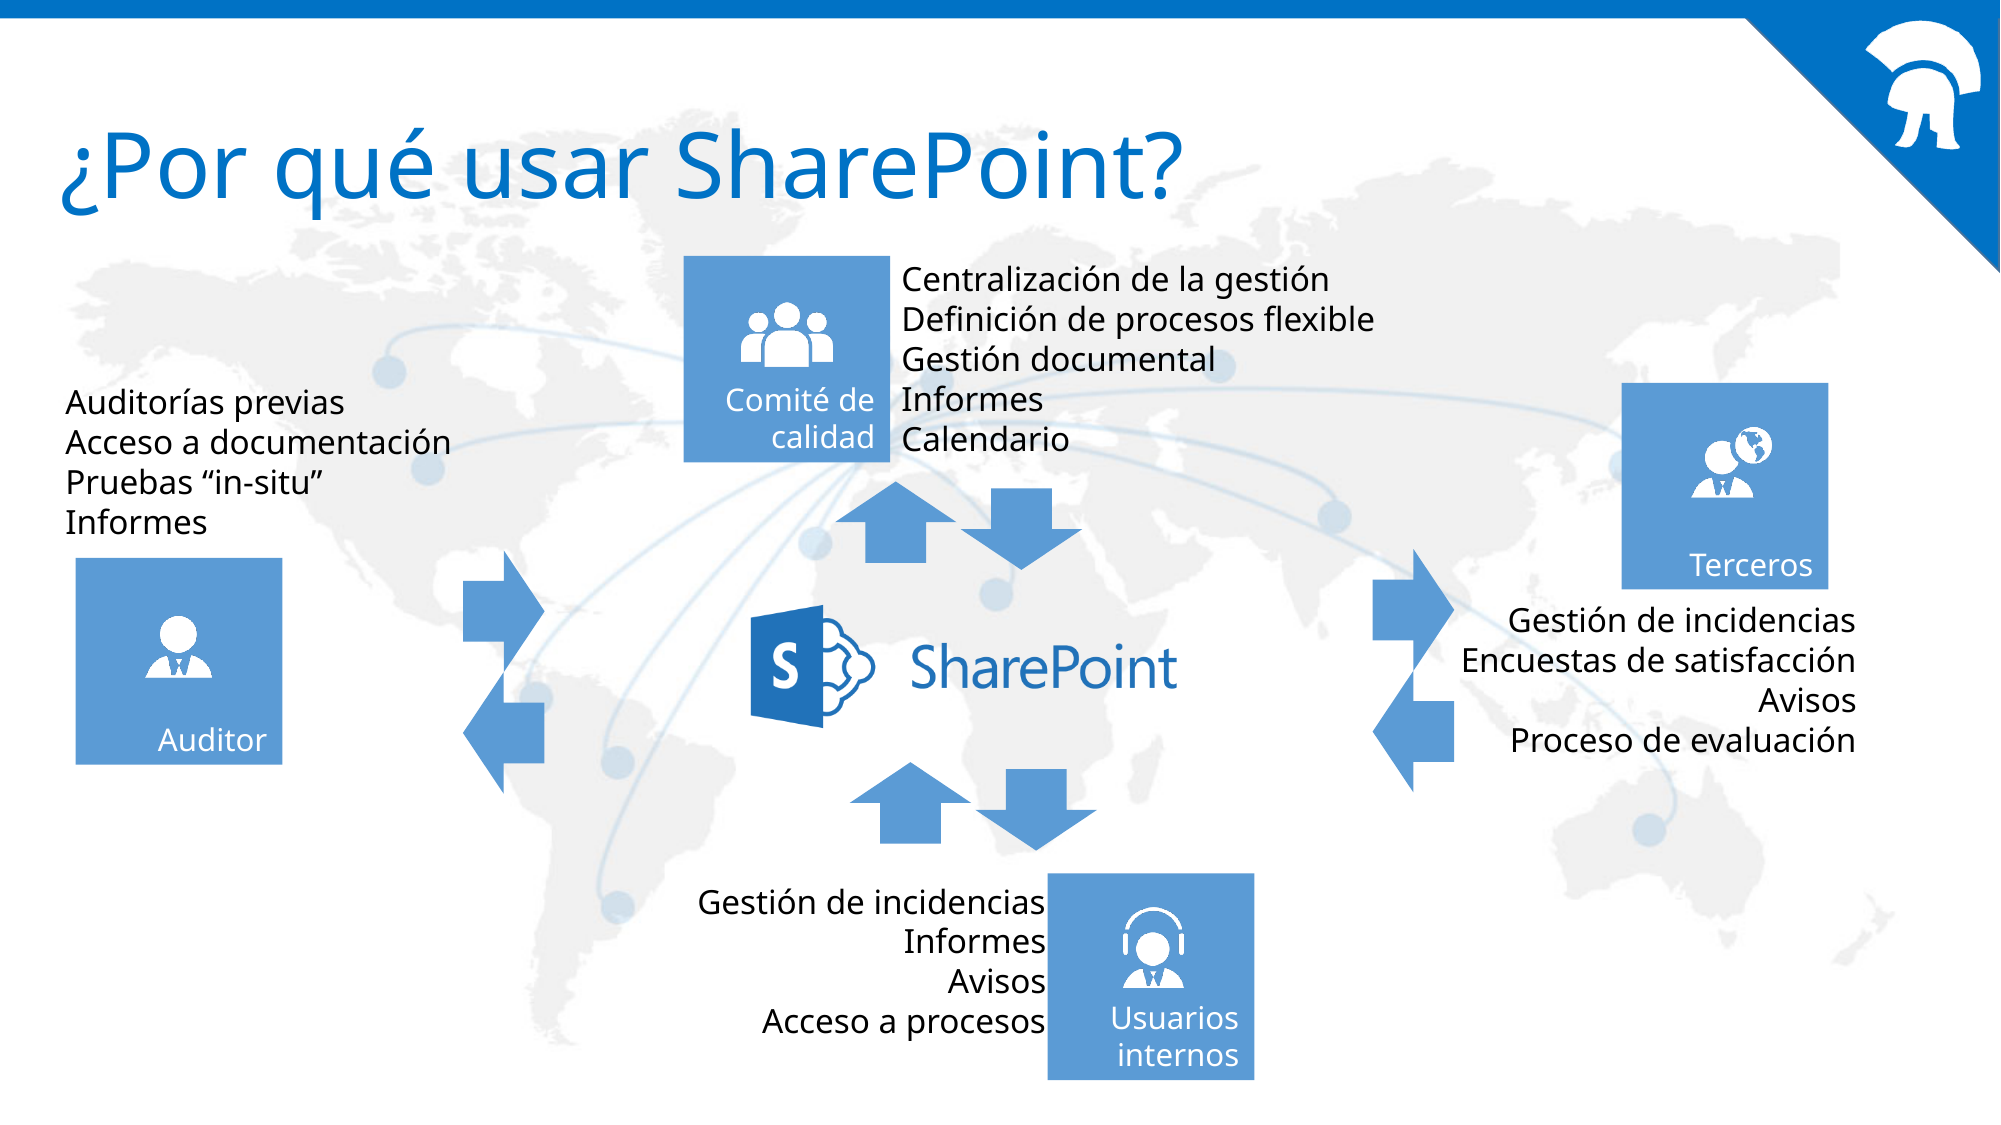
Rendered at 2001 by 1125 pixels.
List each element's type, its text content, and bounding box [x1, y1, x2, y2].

title ¿Por qué usar SharePoint? [45, 59, 1863, 278]
text_box Auditorías previas Acceso a documentación Pruebas “in-situ” Informes [50, 373, 468, 549]
text_box [846, 760, 975, 845]
text_box Terceros [1621, 382, 1829, 591]
text_box [831, 480, 960, 565]
text_box [462, 547, 546, 673]
text_box [957, 487, 1086, 572]
text_box [971, 768, 1101, 852]
text_box Comité de calidad [683, 255, 886, 463]
picture [741, 289, 833, 380]
text_box Gestión de incidencias Encuestas de satisfacción Avisos Proceso de evaluación [1445, 592, 1872, 767]
picture [0, 0, 2001, 1125]
text_box Gestión de incidencias Informes Avisos Acceso a procesos [682, 873, 1062, 1048]
text_box [1371, 667, 1456, 796]
text_box [1371, 545, 1456, 671]
text_box Auditor [75, 557, 283, 766]
text_box Usuarios internos [1047, 872, 1255, 1081]
text_box Centralización de la gestión Definición de procesos flexible Gestión documental Informes Calendario [886, 250, 1391, 465]
text_box [461, 668, 546, 798]
